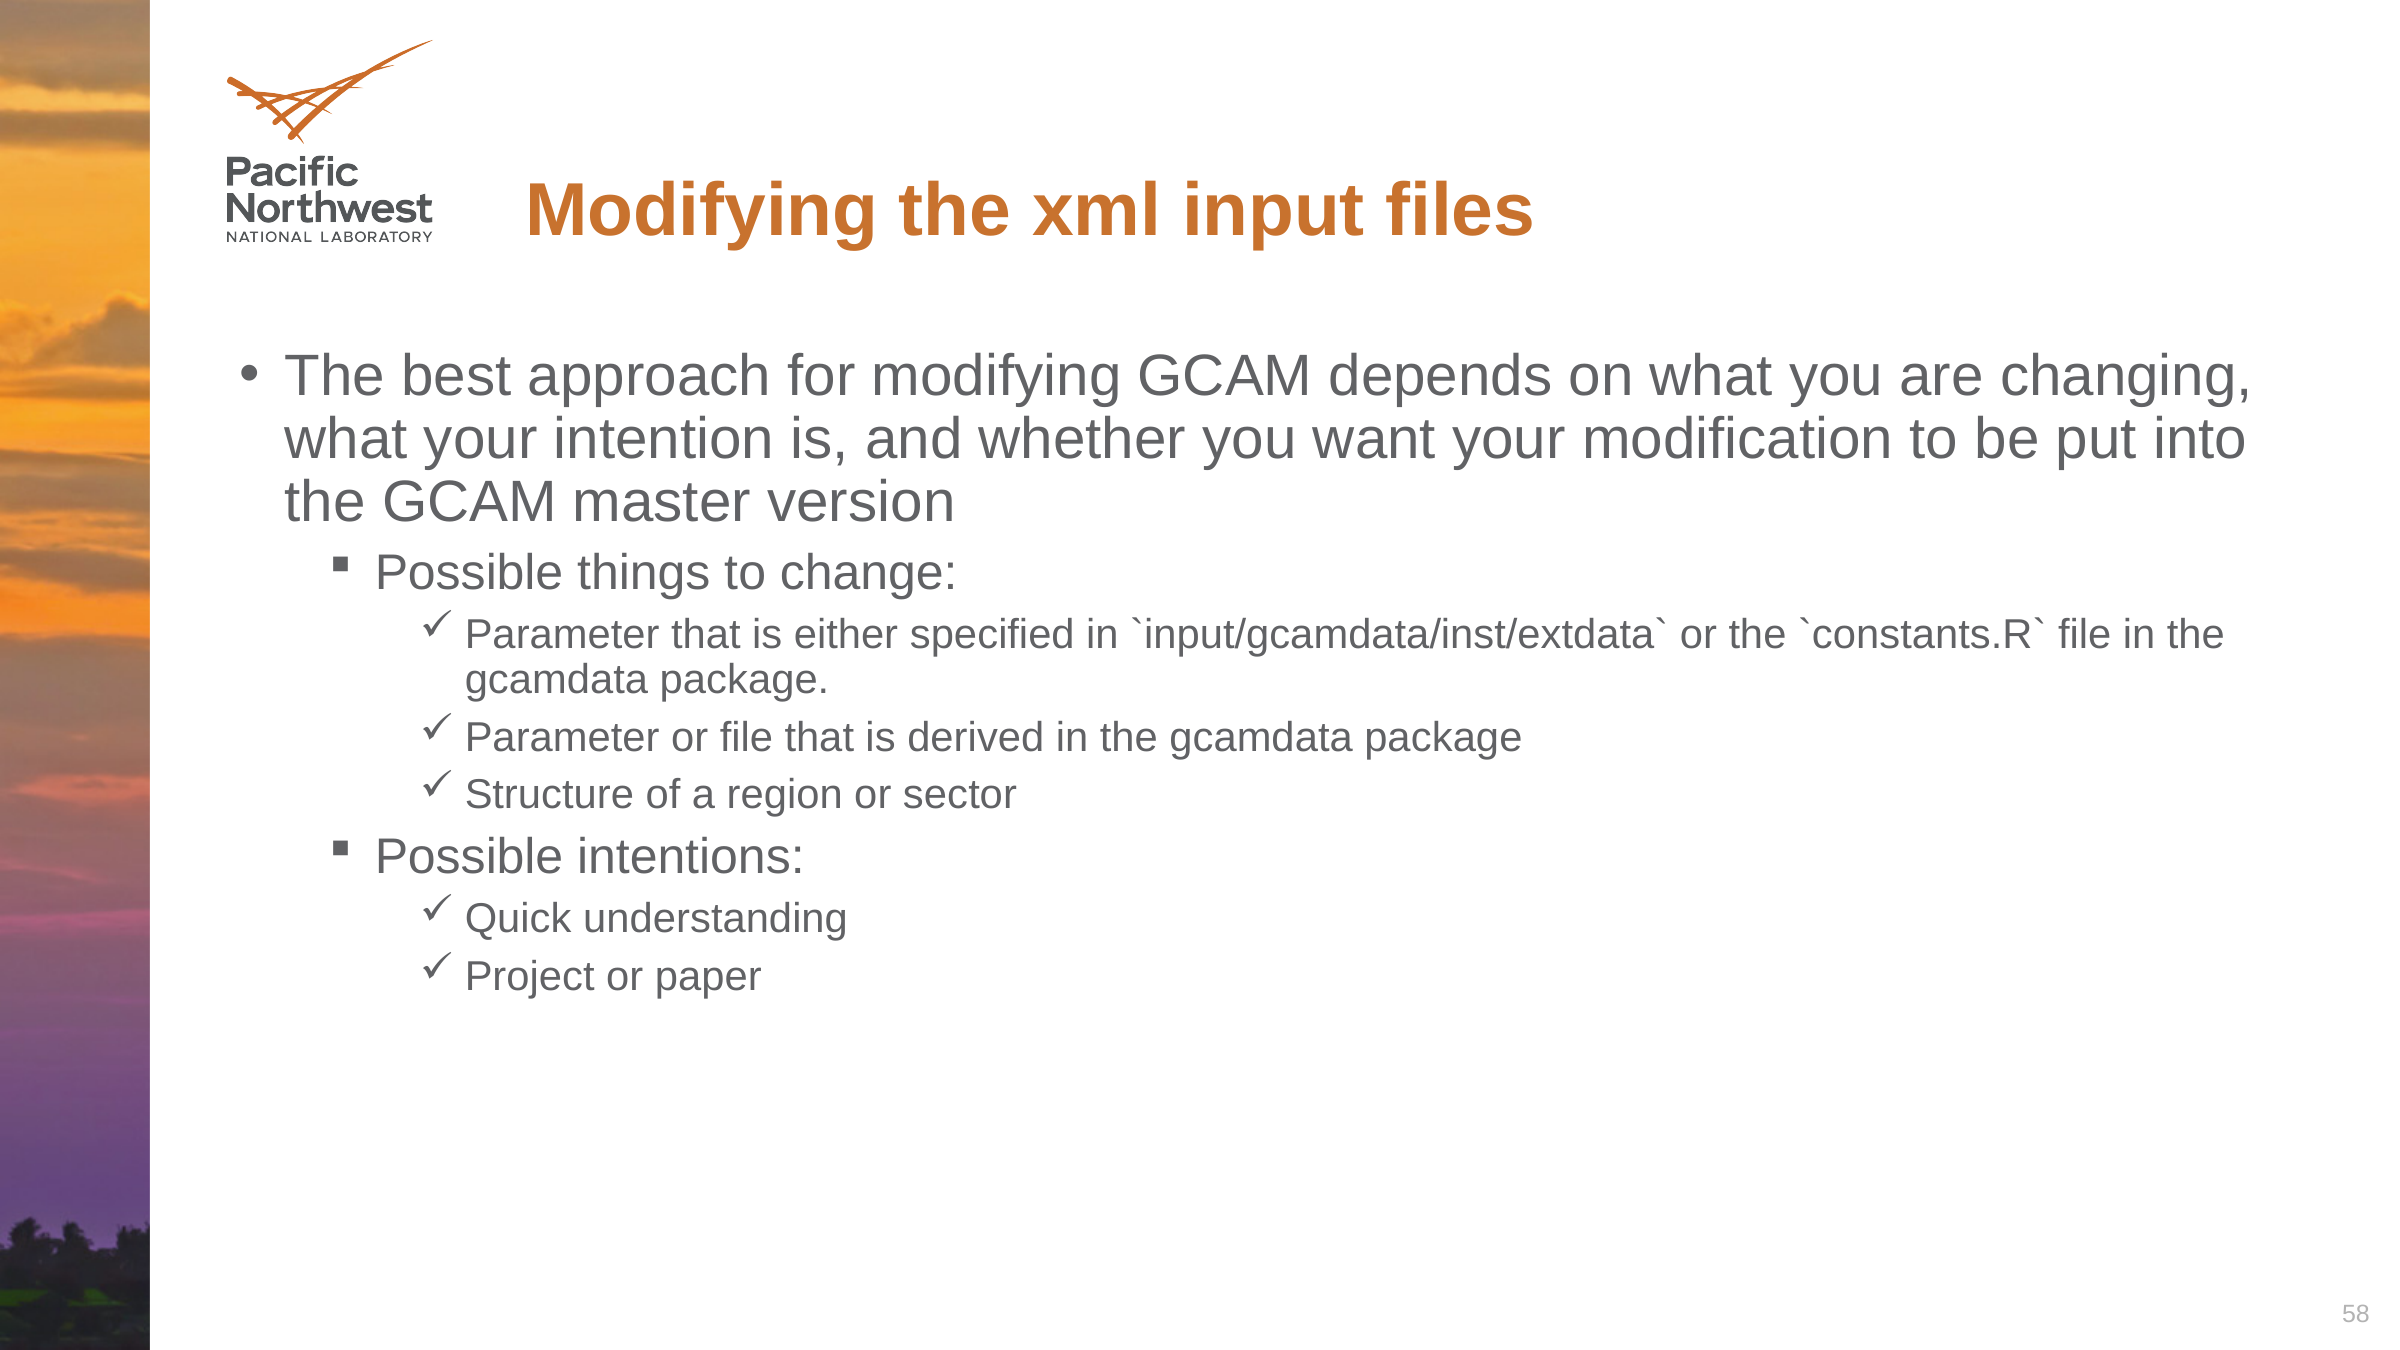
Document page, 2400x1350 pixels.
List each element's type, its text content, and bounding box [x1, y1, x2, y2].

picture [0, 0, 149, 1350]
picture [225, 38, 435, 244]
list The best approach for modifying GCAM depends on what you are changing, what your intention is, and whether you want your modification to be put into the GCAM master version Possible things to change: Parameter that is either specified in `input/gcamdata/inst/extdata` or the `constants.R` file in the gcamdata package. Parameter or file that is derived in the gcamdata package Structure of a region or sector Possible intentions: Quick understanding Project or paper [225, 337, 2325, 1238]
slide_number 58 [2295, 1275, 2370, 1350]
title Modifying the xml input files [525, 44, 2325, 260]
